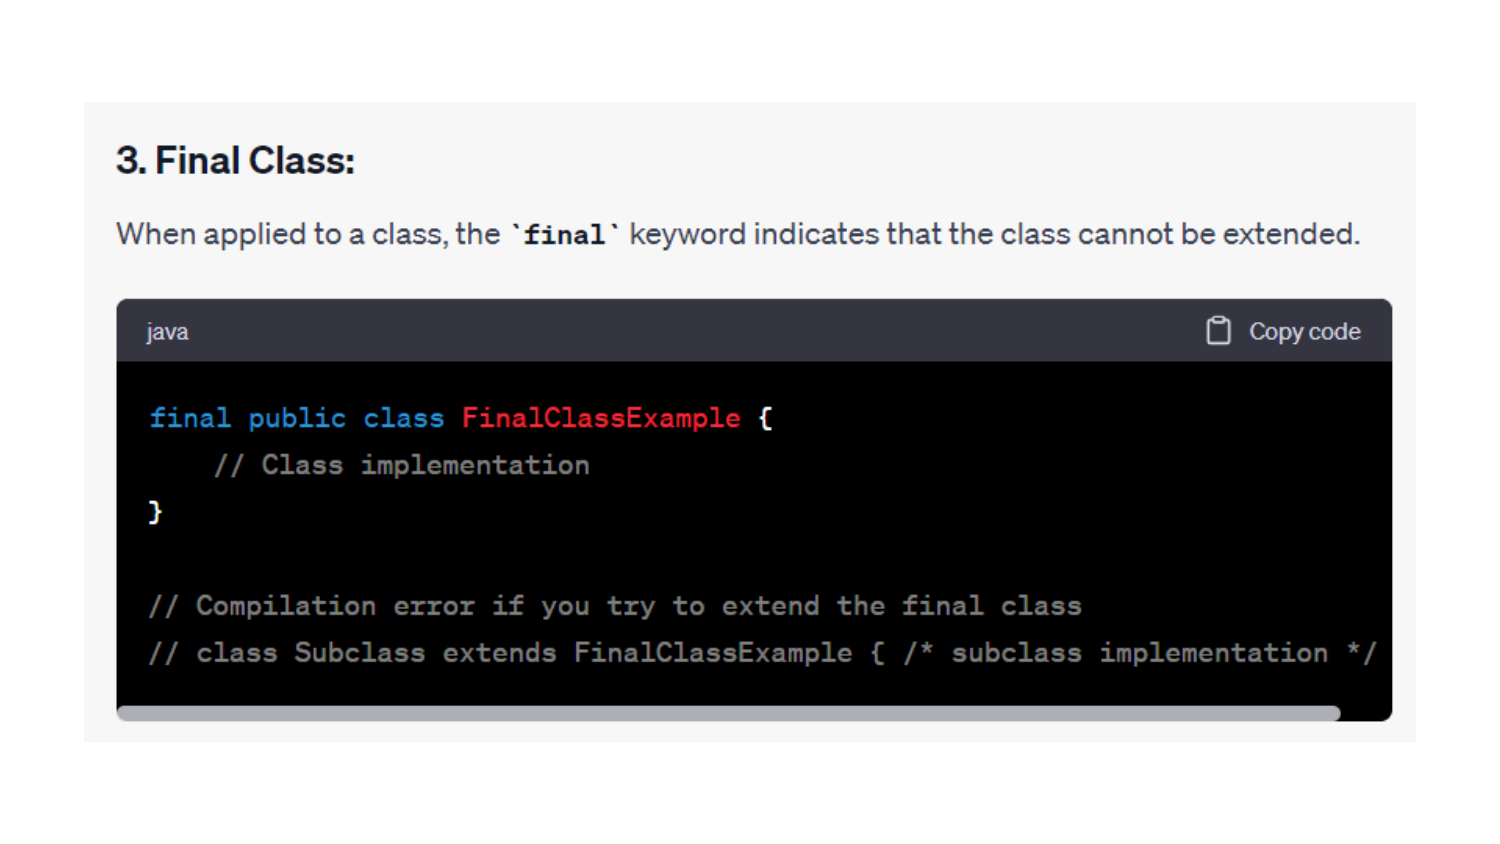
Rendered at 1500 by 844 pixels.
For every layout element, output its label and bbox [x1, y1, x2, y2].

picture [84, 102, 1416, 742]
